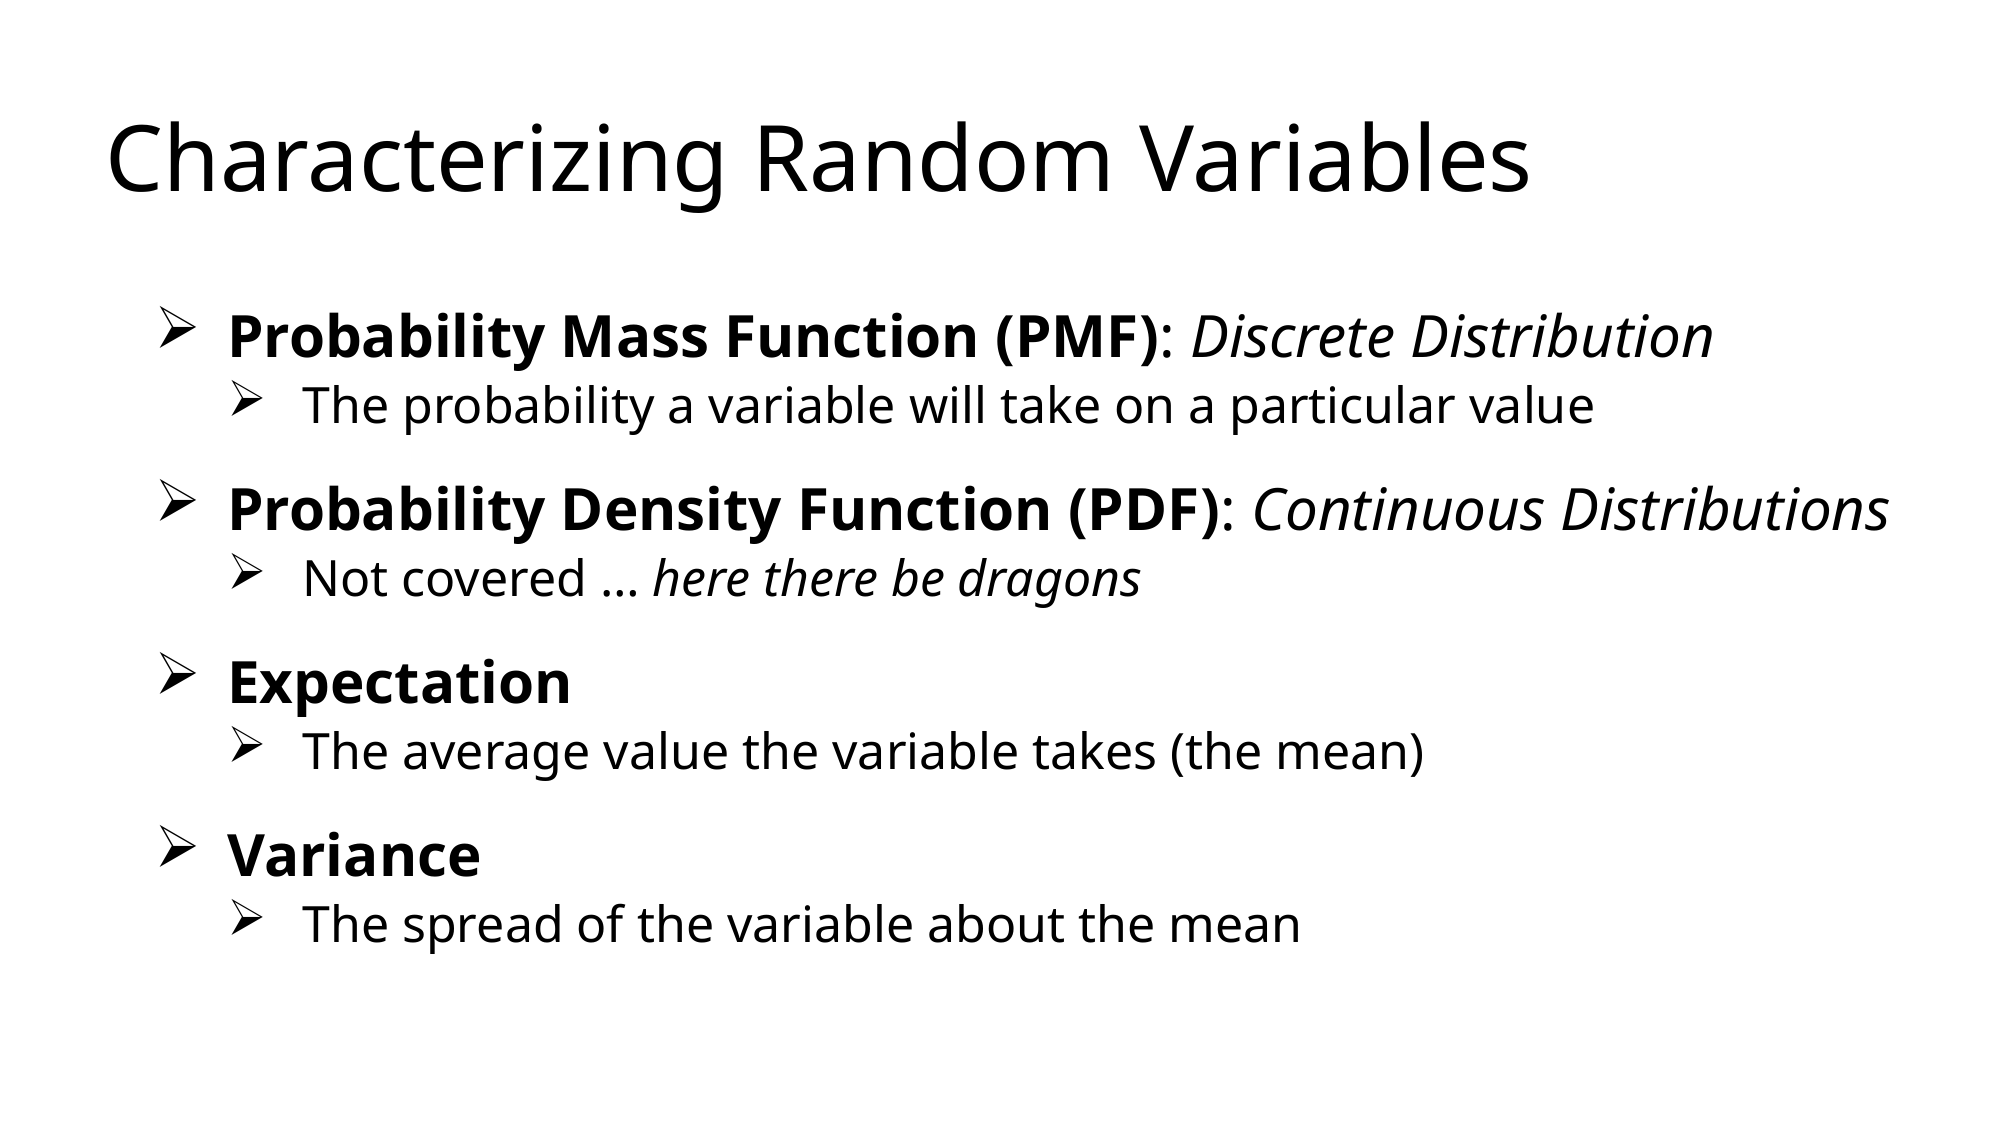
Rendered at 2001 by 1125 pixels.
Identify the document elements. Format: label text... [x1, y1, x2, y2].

title Characterizing Random Variables [90, 52, 1863, 271]
list Probability Mass Function (PMF): Discrete Distribution The probability a variable will take on a particular value Probability Density Function (PDF): Continuous Distributions Not covered … here there be dragons Expectation The average value the variable takes (the mean) Variance The spread of the variable about the mean [137, 299, 1937, 1014]
